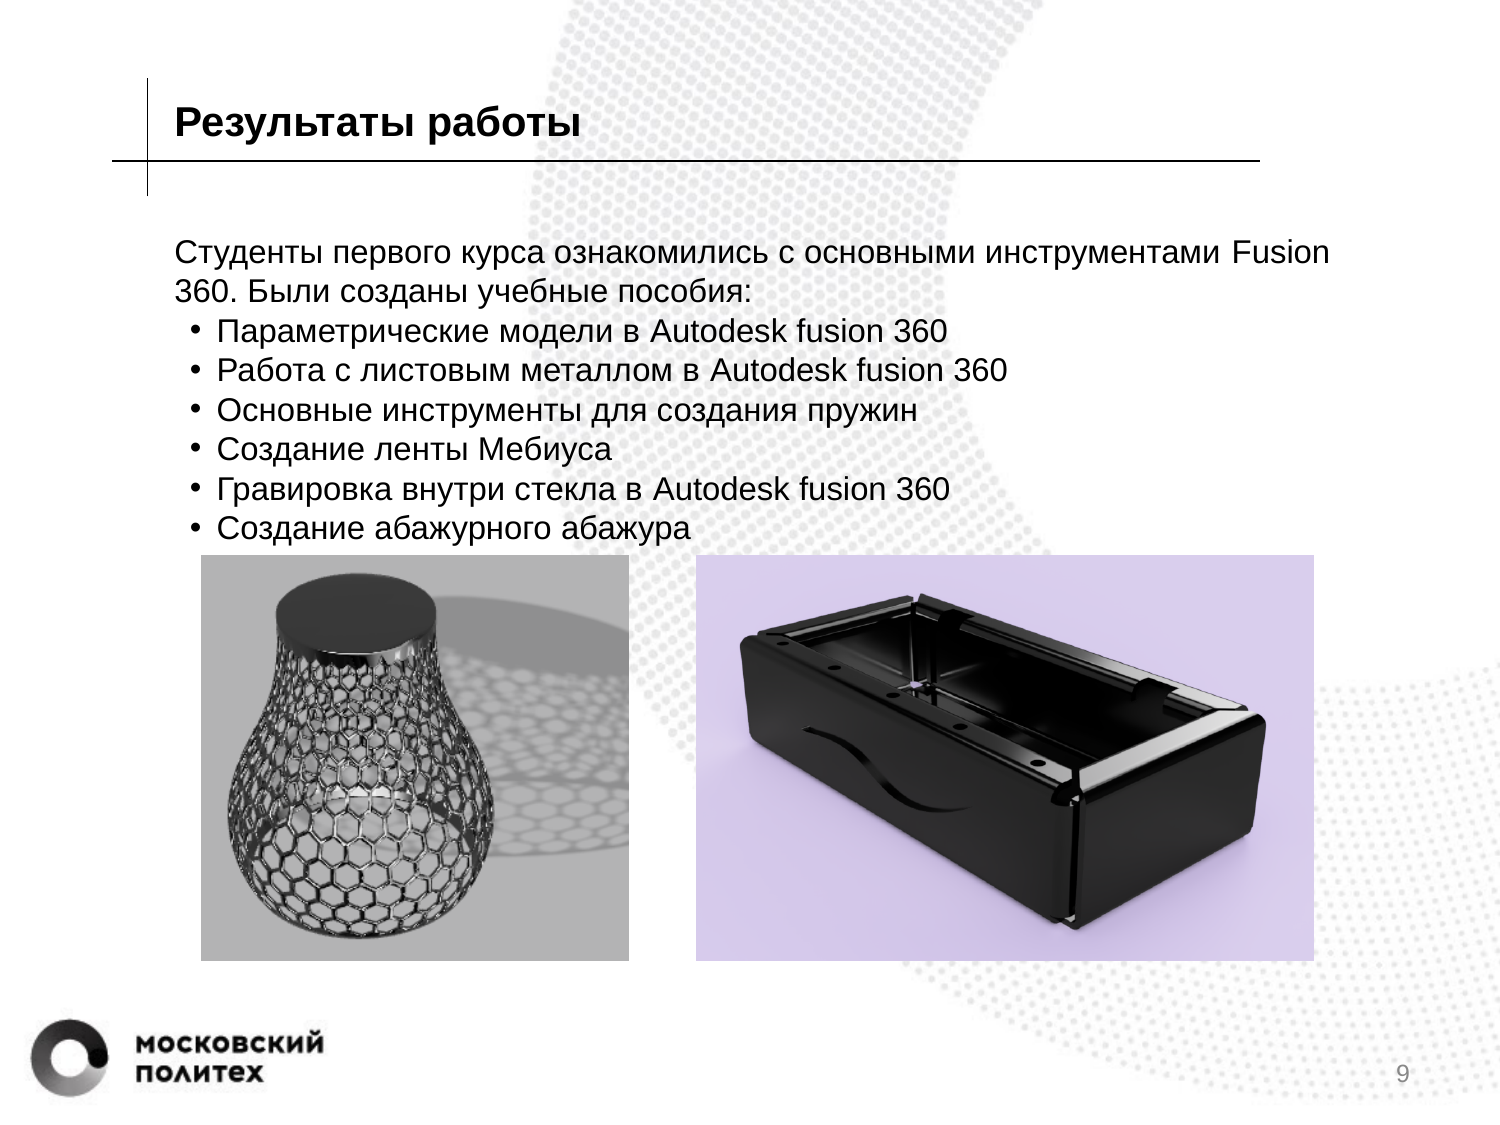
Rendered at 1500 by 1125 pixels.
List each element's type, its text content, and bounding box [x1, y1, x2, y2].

slide_number 9 [1074, 1042, 1425, 1103]
text_box Результаты работы [159, 78, 1427, 161]
list Студенты первого курса ознакомились с основными инструментами Fusion 360. Были созданы учебные пособия: Параметрические модели в Autodesk fusion 360 Работа с листовым металлом в Autodesk fusion 360 Основные инструменты для создания пружин Создание ленты Мебиуса Гравировка внутри стекла в Autodesk fusion 360 Создание абажурного абажура [159, 222, 1382, 556]
picture [0, 0, 1500, 1125]
